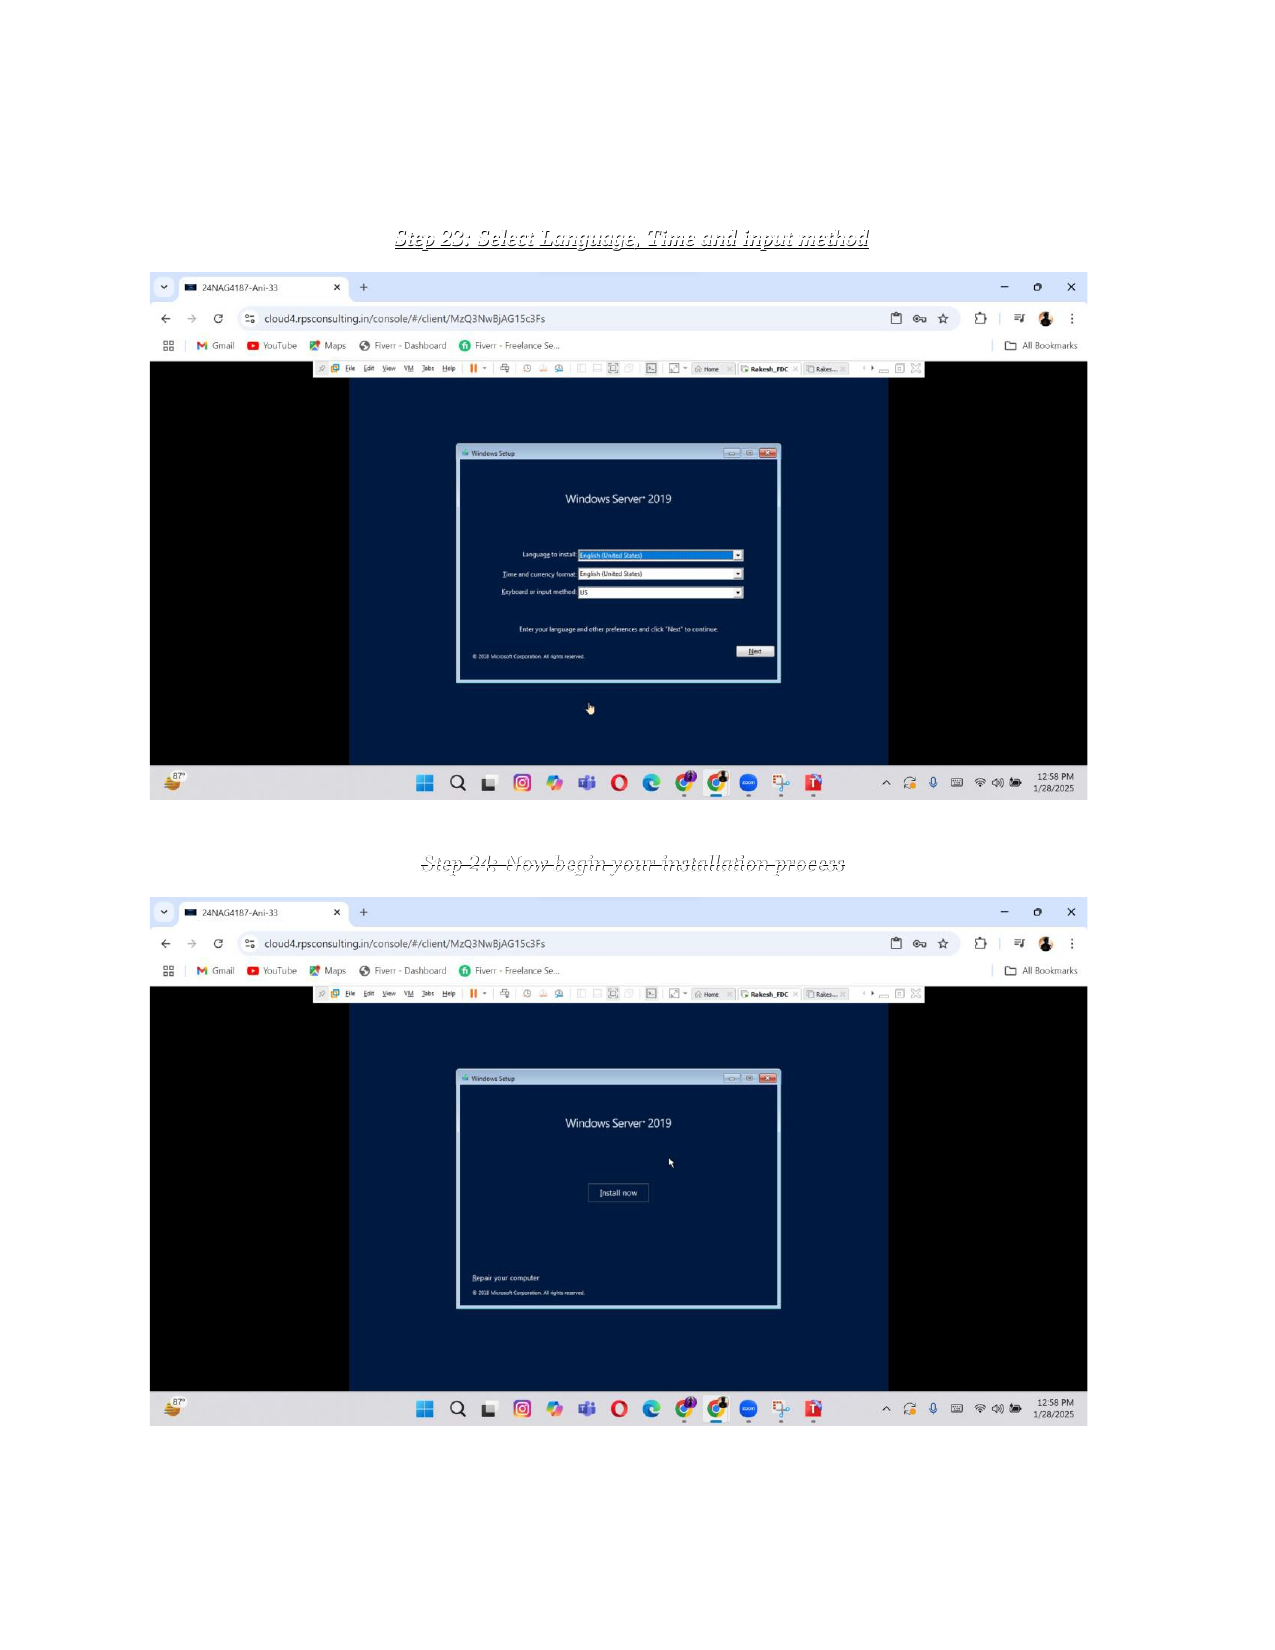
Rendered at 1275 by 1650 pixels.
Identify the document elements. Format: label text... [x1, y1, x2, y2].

text_box [150, 897, 1088, 1426]
text_box Step 23: Select Language, Time and input method [391, 222, 883, 250]
text_box Step 24: Now begin your installation process [418, 848, 857, 876]
text_box [150, 272, 1088, 800]
